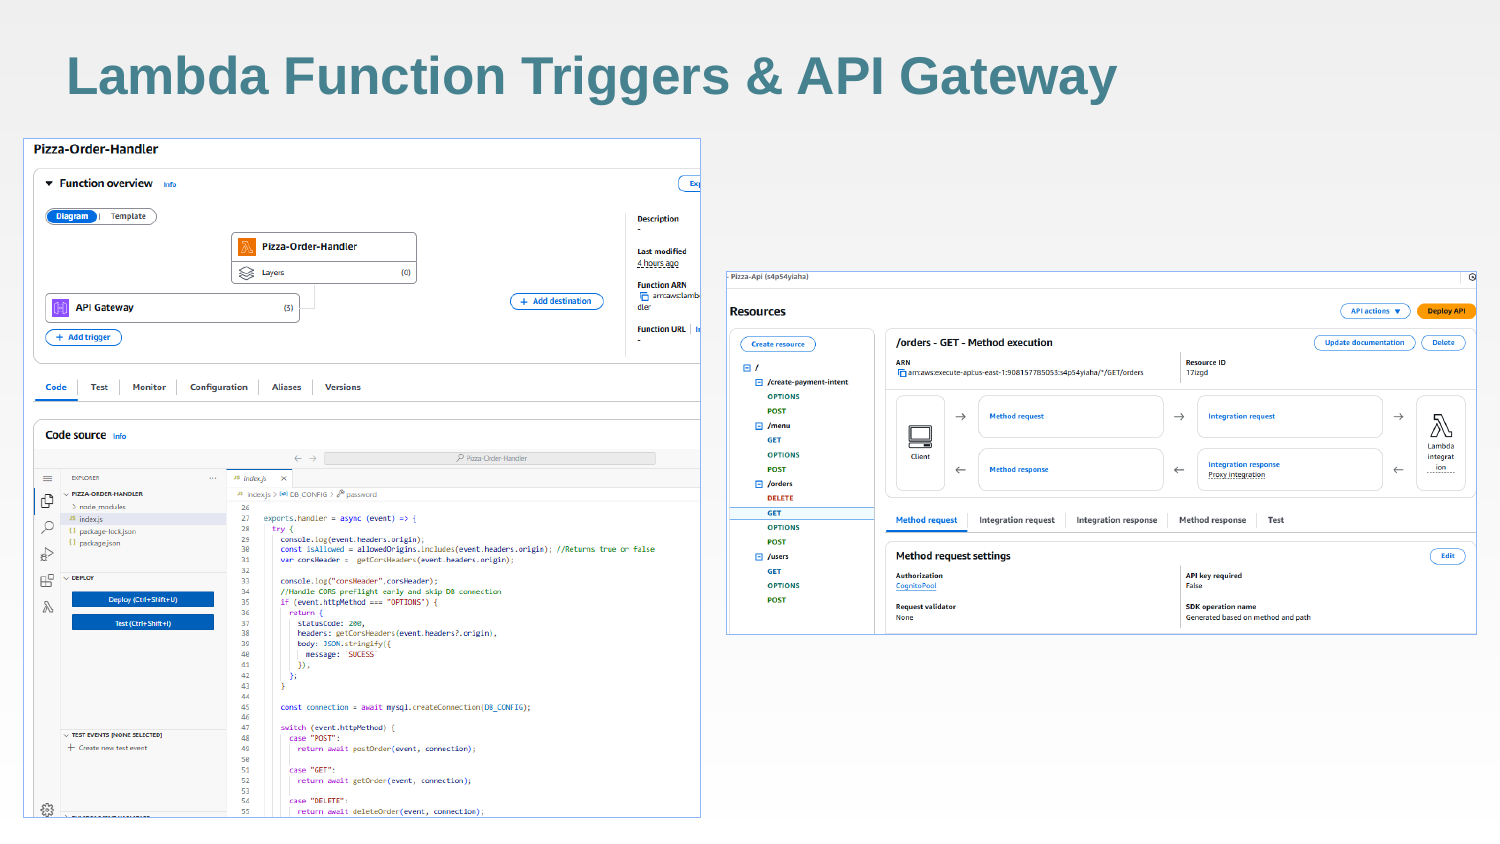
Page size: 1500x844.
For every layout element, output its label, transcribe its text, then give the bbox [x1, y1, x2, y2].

picture [22, 137, 701, 818]
title Lambda Function Triggers & API Gateway [51, 26, 1449, 121]
picture [726, 271, 1477, 635]
